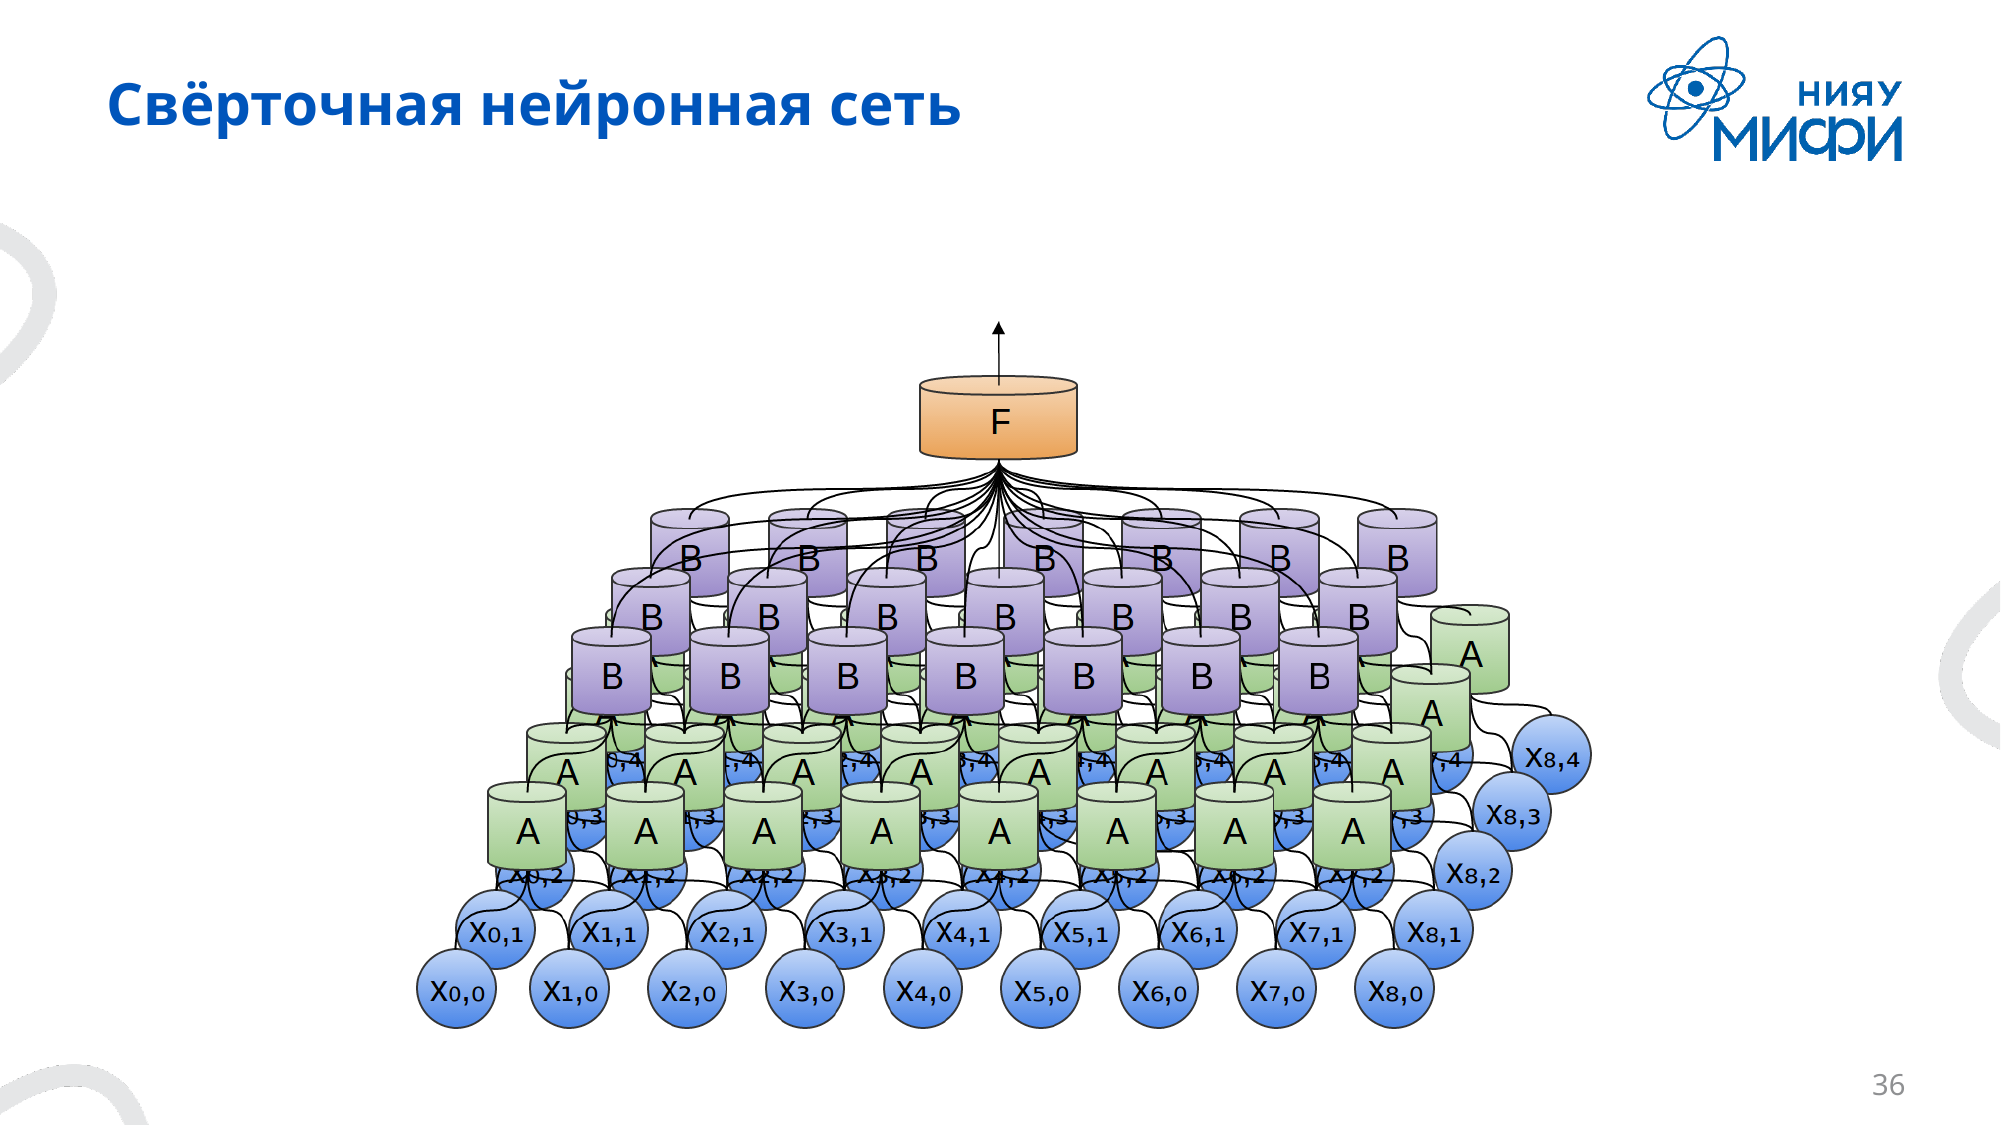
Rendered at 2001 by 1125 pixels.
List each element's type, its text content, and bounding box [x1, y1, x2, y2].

picture [0, 1032, 162, 1125]
picture [1637, 27, 1910, 173]
picture [0, 208, 122, 456]
picture [398, 305, 1602, 1031]
title Свёрточная нейронная сеть [91, 58, 1601, 145]
picture [1919, 554, 2001, 767]
